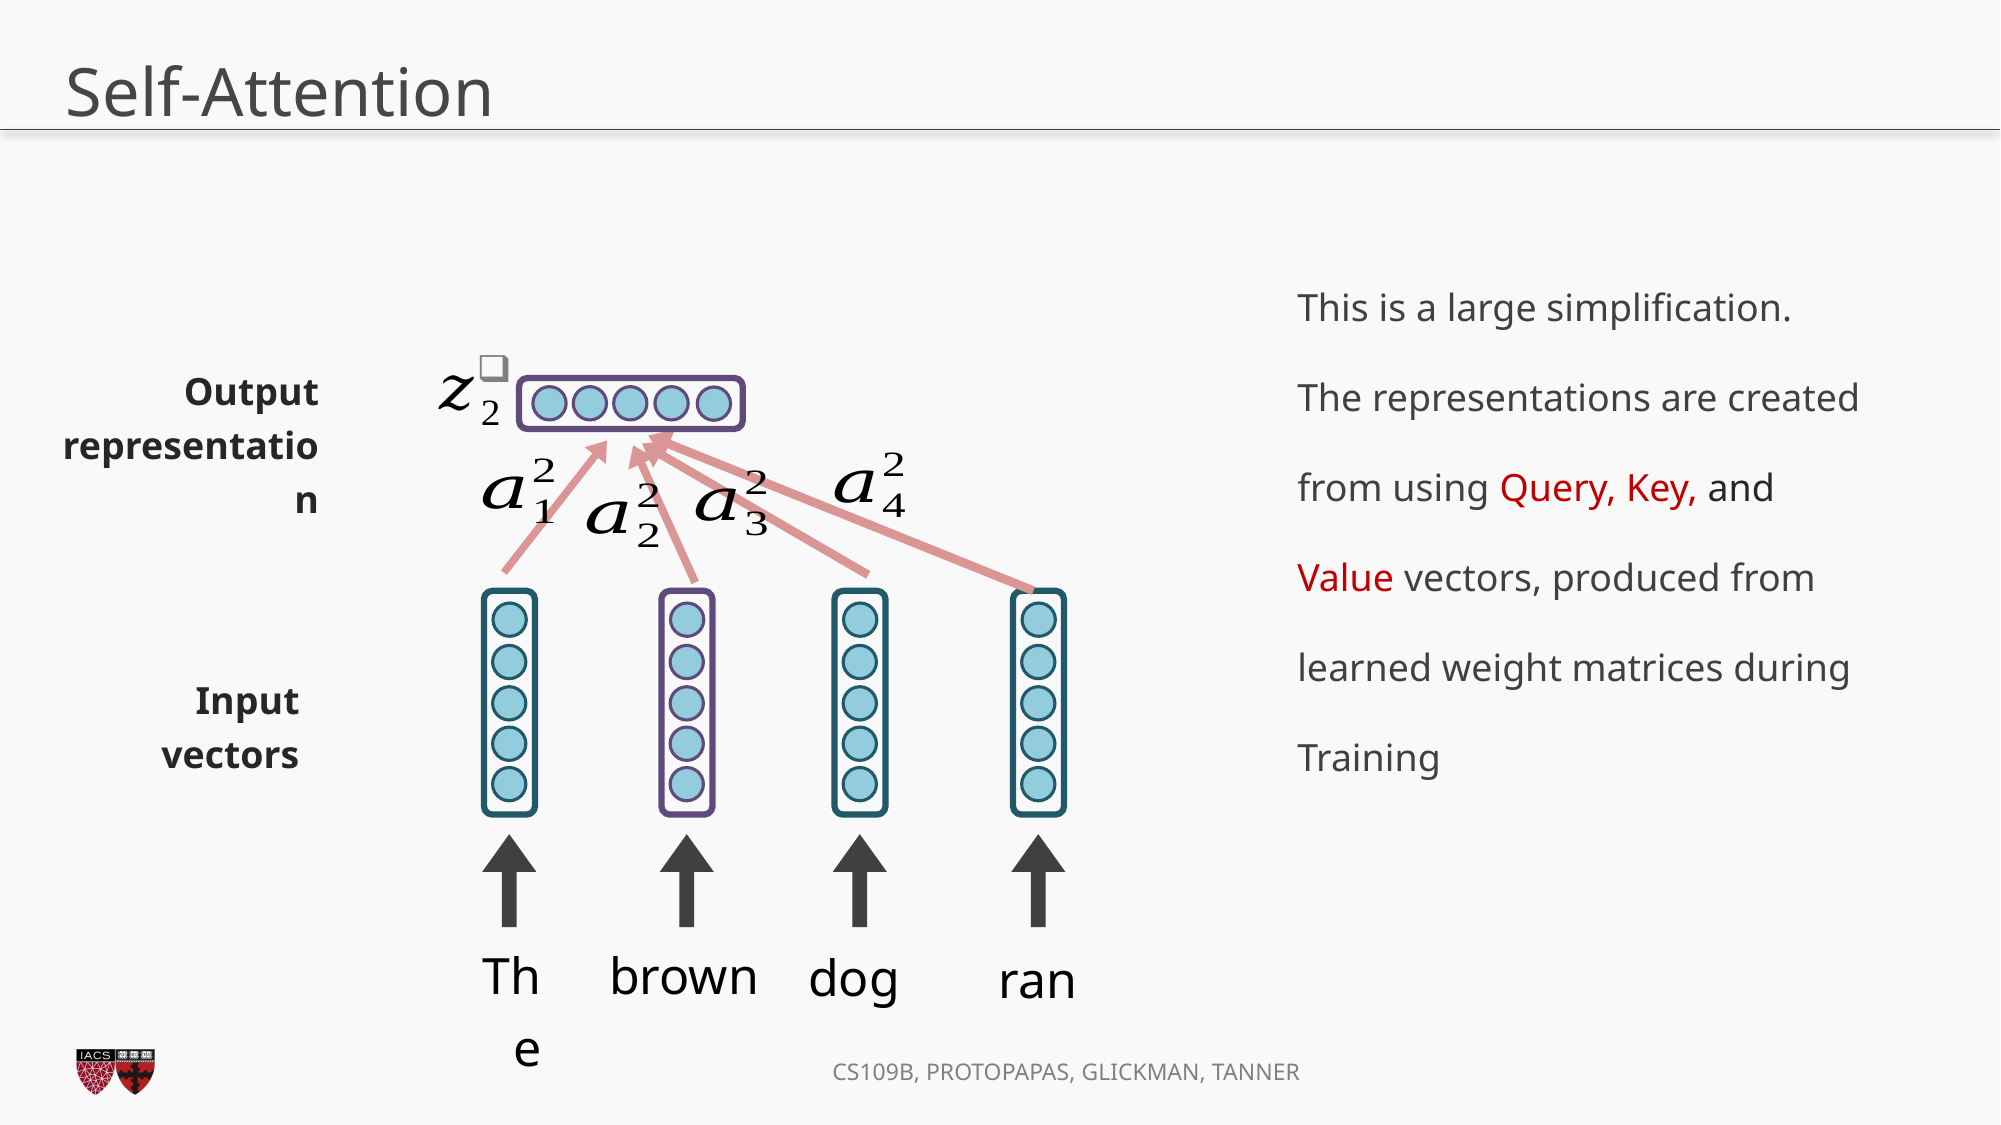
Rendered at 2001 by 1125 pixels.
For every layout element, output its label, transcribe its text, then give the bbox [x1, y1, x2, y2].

picture [75, 1049, 155, 1095]
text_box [926, 676, 1151, 729]
text_box [640, 438, 734, 492]
text_box [830, 832, 889, 926]
text_box [498, 523, 550, 577]
text_box The [441, 924, 557, 1008]
text_box [535, 514, 542, 522]
text_box [716, 491, 729, 500]
title Self-Attention [51, 41, 1499, 145]
text_box [1009, 832, 1068, 929]
text_box [667, 438, 761, 486]
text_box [574, 676, 746, 729]
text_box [518, 377, 744, 430]
text_box ran [936, 929, 1141, 1012]
text_box brown [582, 924, 786, 1008]
text_box This is a large simplification. The representations are created from using Query, Key, and Value vectors, produced from learned weight matrices during Training [1282, 231, 1888, 787]
text_box [732, 490, 873, 581]
text_box [626, 443, 701, 587]
text_box Input vectors [63, 661, 315, 739]
text_box [480, 832, 539, 924]
text_box [546, 438, 610, 522]
text_box [657, 832, 716, 924]
text_box Output representation [42, 351, 335, 429]
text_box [747, 676, 925, 729]
text_box dog [752, 926, 956, 1010]
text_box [397, 676, 573, 729]
text_box [757, 475, 1038, 597]
